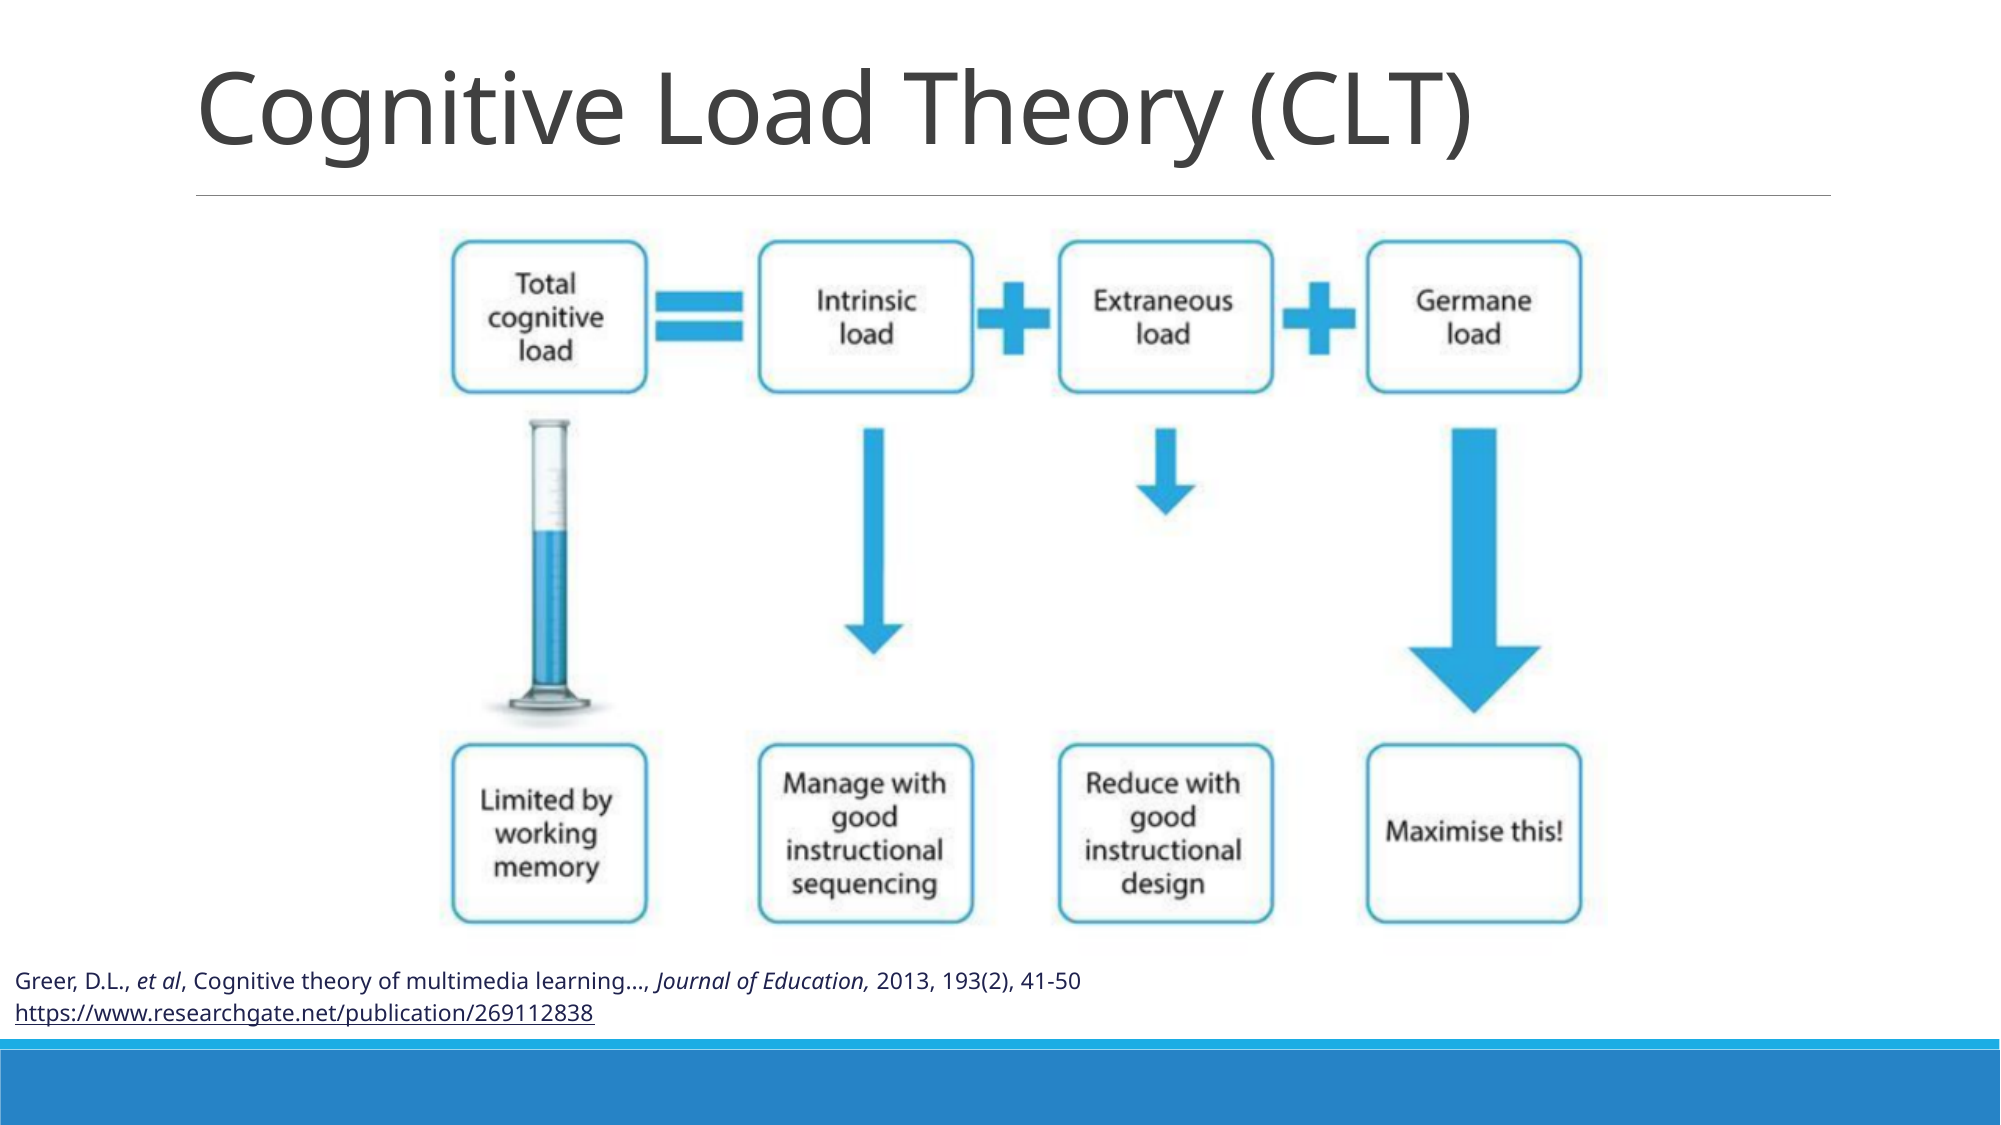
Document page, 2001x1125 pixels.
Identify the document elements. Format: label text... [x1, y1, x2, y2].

title Cognitive Load Theory (CLT) [180, 47, 1830, 173]
text_box Greer, D.L., et al, Cognitive theory of multimedia learning…, Journal of Education, 2013, 193(2), 41-50 https://www.researchgate.net/publication/269112838 [0, 959, 1189, 1042]
picture [401, 213, 1608, 960]
